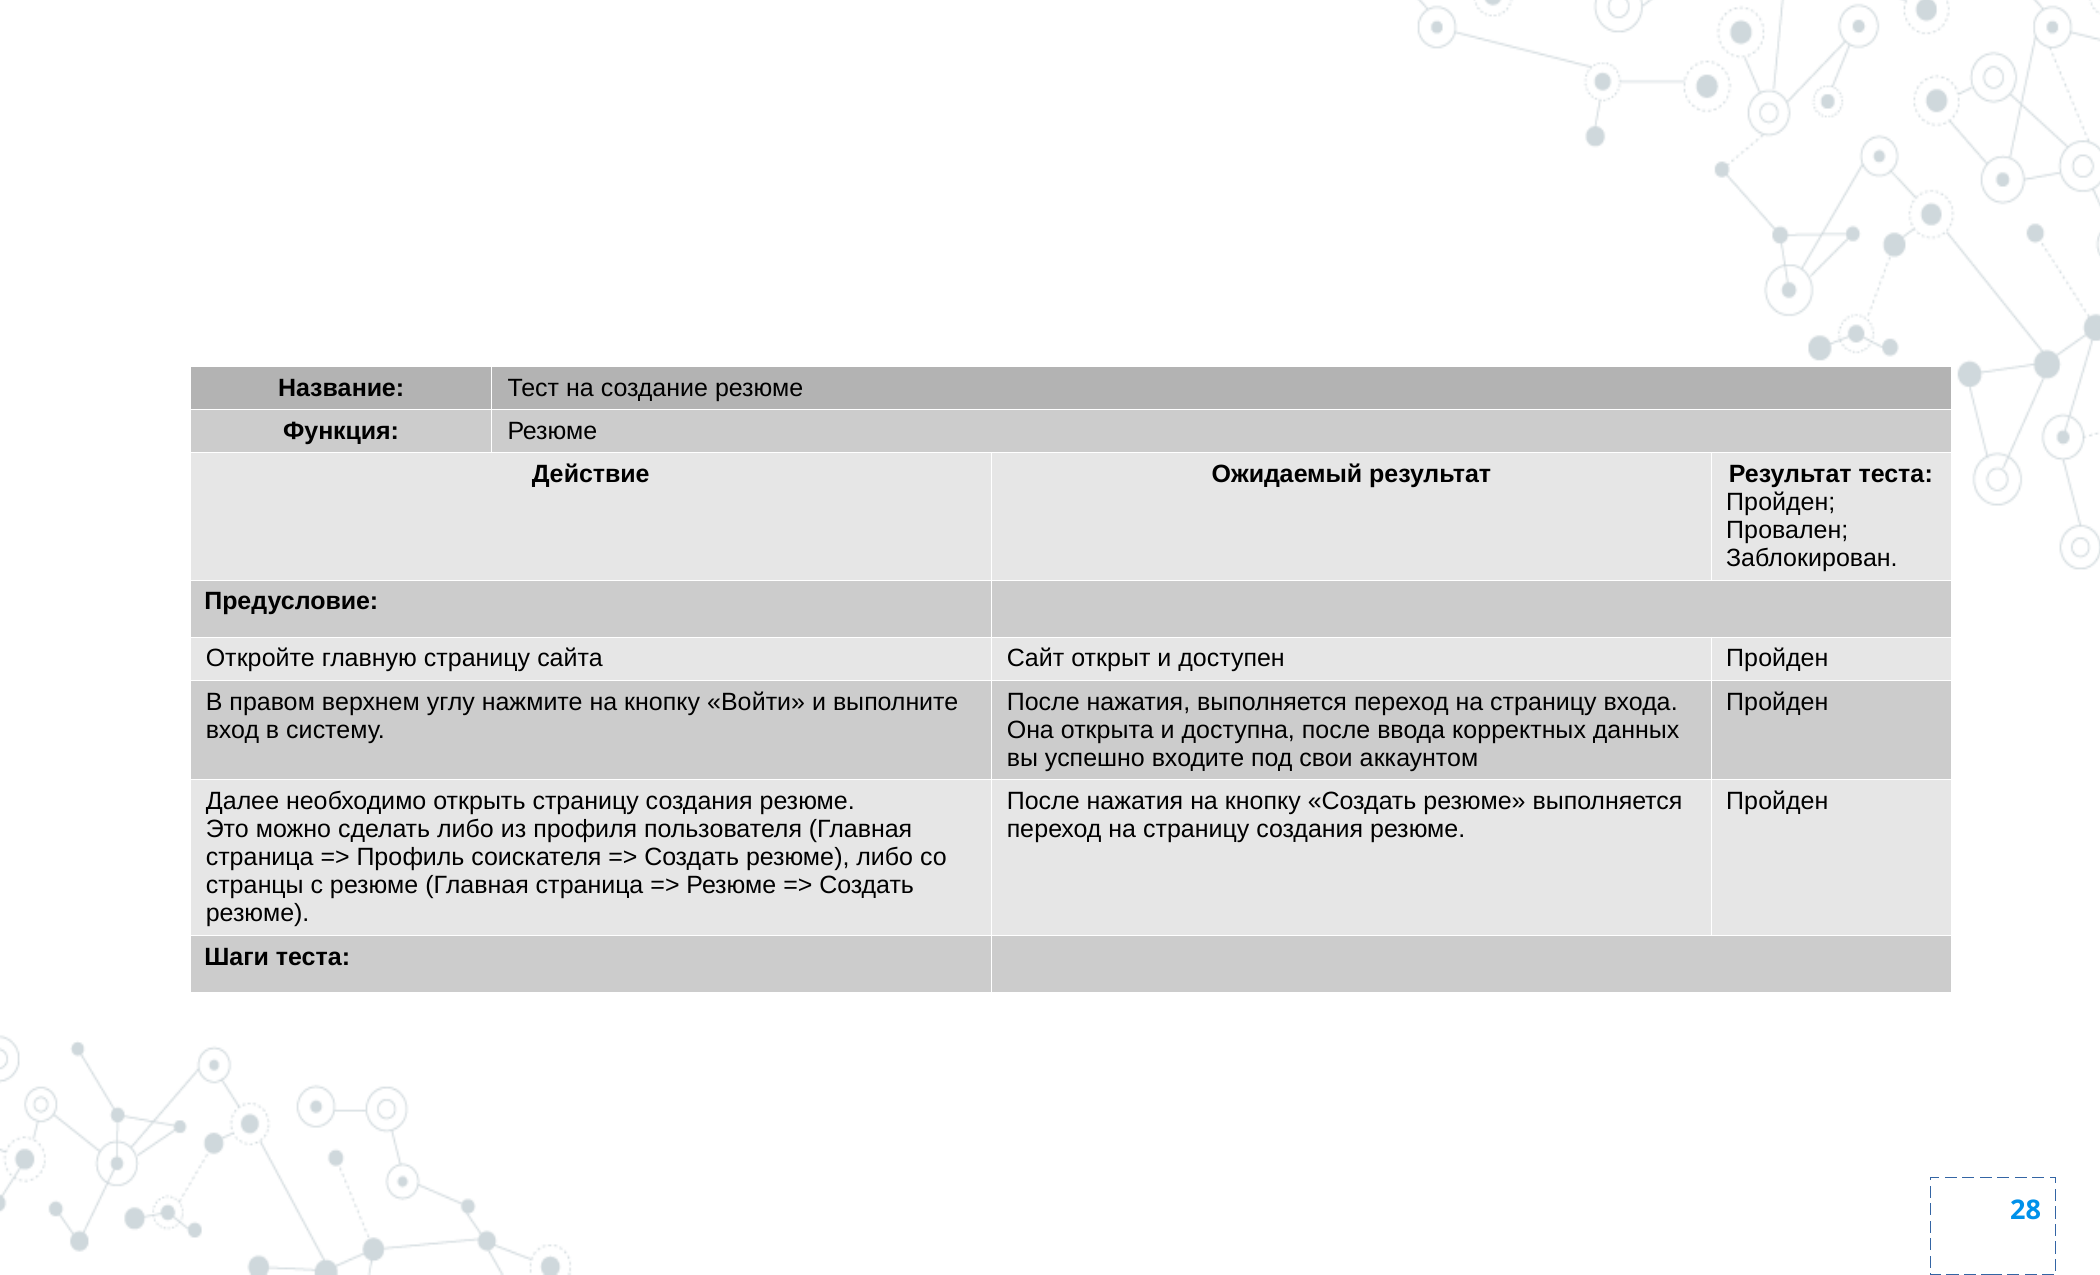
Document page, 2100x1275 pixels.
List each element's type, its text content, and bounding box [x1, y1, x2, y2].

table_cell Функция: [191, 410, 491, 452]
table_cell Резюме [492, 410, 1951, 452]
table_header Название: [191, 367, 491, 409]
table_cell Откройте главную страницу сайта [191, 638, 991, 680]
table_cell В правом верхнем углу нажмите на кнопку «Войти» и выполните вход в систему. [191, 681, 991, 779]
table_cell Шаги теста: [191, 936, 991, 992]
table_cell Действие [191, 453, 991, 580]
table_cell Ожидаемый результат [992, 453, 1711, 580]
table_cell Результат теста: Пройден; Провален; Заблокирован. [1712, 453, 1951, 580]
table_cell Пройден [1712, 638, 1951, 680]
table_cell Сайт открыт и доступен [992, 638, 1711, 680]
table_cell Далее необходимо открыть страницу создания резюме. Это можно сделать либо из профиля пользователя (Главная страница => Профиль соискателя => Создать резюме), либо со странцы с резюме (Главная страница => Резюме => Создать резюме). [191, 780, 991, 935]
table_cell После нажатия, выполняется переход на страницу входа. Она открыта и доступна, после ввода корректных данных вы успешно входите под свои аккаунтом [992, 681, 1711, 779]
table_cell [992, 581, 1951, 637]
table_cell После нажатия на кнопку «Создать резюме» выполняется переход на страницу создания резюме. [992, 780, 1711, 935]
table_cell Пройден [1712, 780, 1951, 935]
text_box 5 [1930, 1177, 2056, 1275]
picture [0, 0, 2100, 1275]
table_cell Пройден [1712, 681, 1951, 779]
table_header Тест на создание резюме [492, 367, 1951, 409]
table_cell Предусловие: [191, 581, 991, 637]
table_cell [992, 936, 1951, 992]
